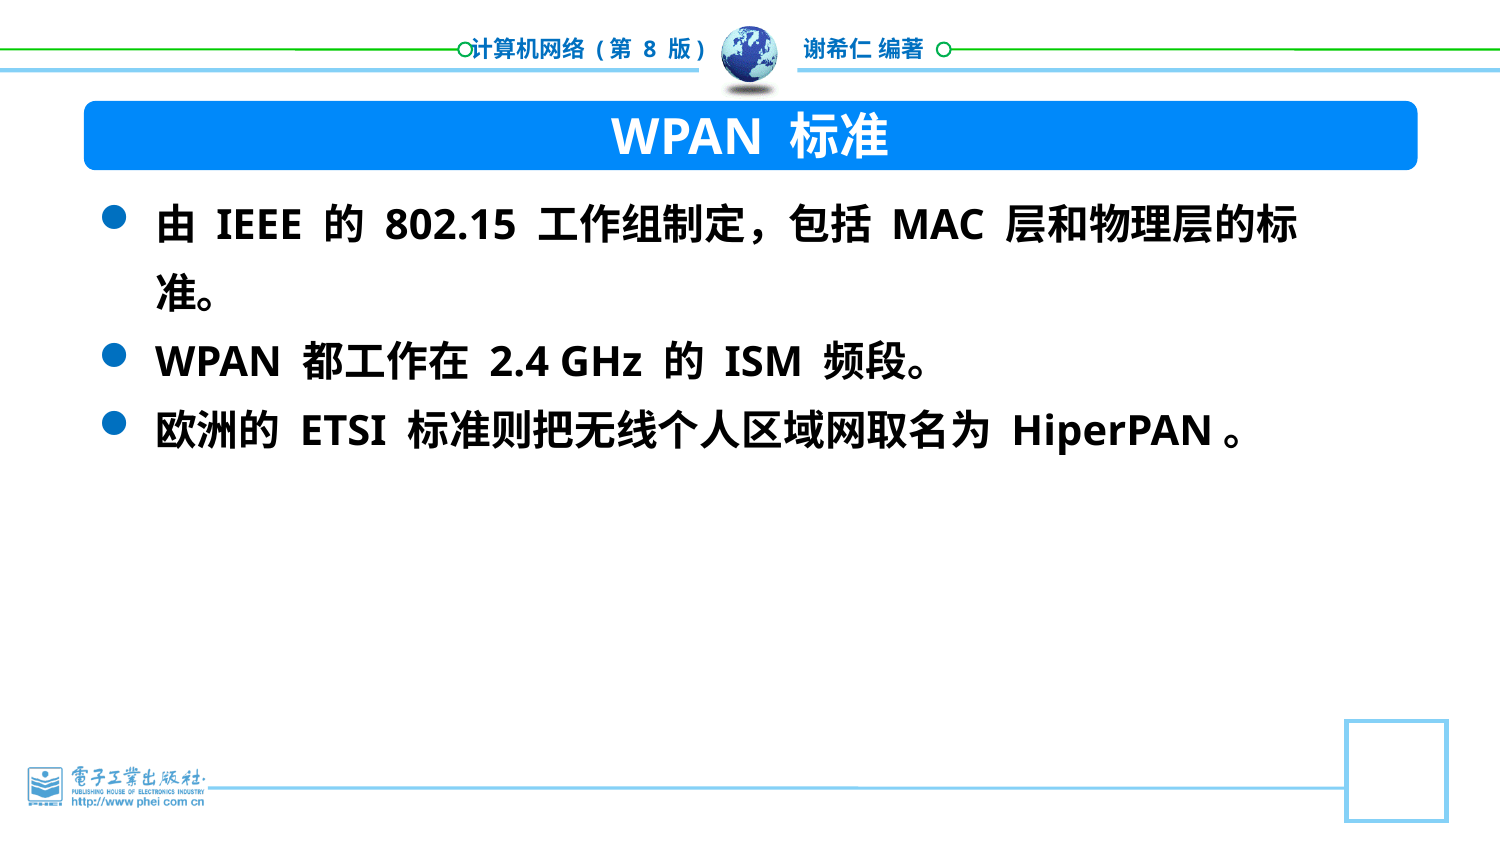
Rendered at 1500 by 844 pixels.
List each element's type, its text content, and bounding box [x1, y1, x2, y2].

picture [23, 764, 208, 809]
text_box WPAN 标准 [597, 96, 905, 171]
text_box 由 IEEE 的 802.15 工作组制定，包括 MAC 层和物理层的标准。 WPAN 都工作在 2.4 GHz 的 ISM 频段。 欧洲的 ETSI 标准则把无线个人区域网取名为 HiperPAN。 [83, 171, 1396, 462]
picture [719, 24, 779, 96]
text_box [83, 100, 597, 171]
text_box [905, 100, 1418, 171]
